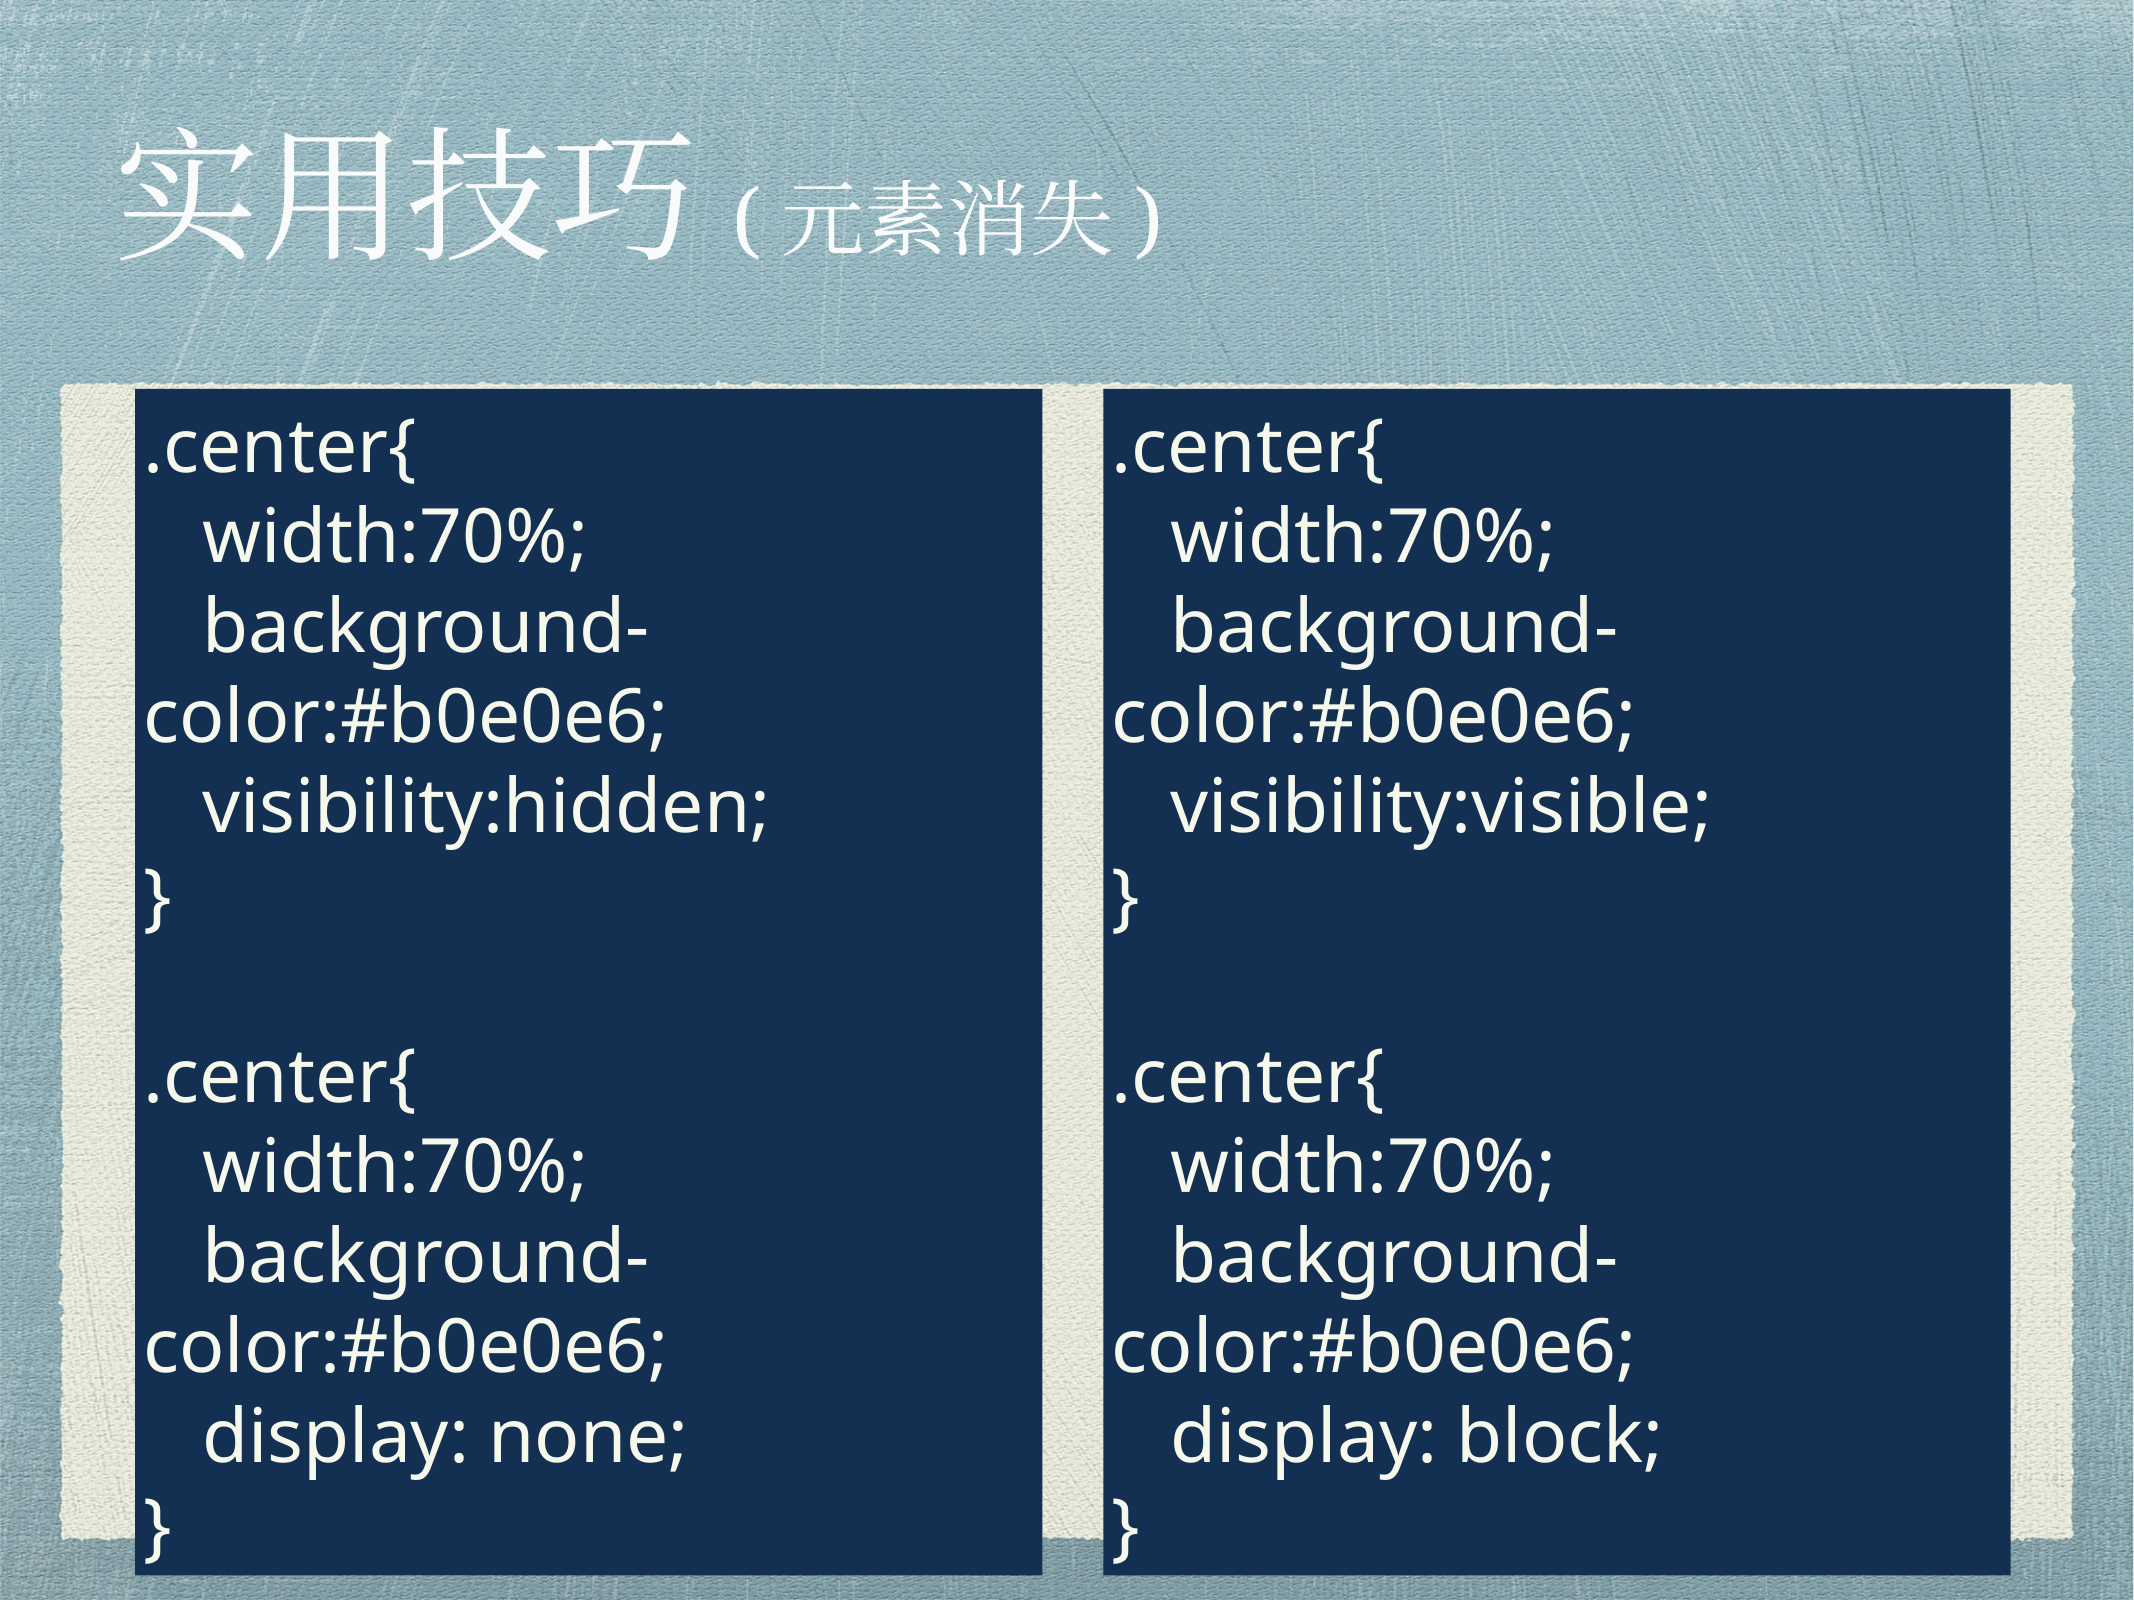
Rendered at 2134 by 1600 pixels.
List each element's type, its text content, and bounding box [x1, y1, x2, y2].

text_box .center{ width:70%; background-color:#b0e0e6; visibility:visible; } .center{ width:70%; background-color:#b0e0e6; display: block; } [1103, 388, 2011, 1576]
text_box .center{ width:70%; background-color:#b0e0e6; visibility:hidden; } .center{ width:70%; background-color:#b0e0e6; display: none; } [135, 388, 1043, 1576]
picture [0, 0, 2134, 1600]
title 实用技巧(元素消失) [105, 24, 2028, 359]
